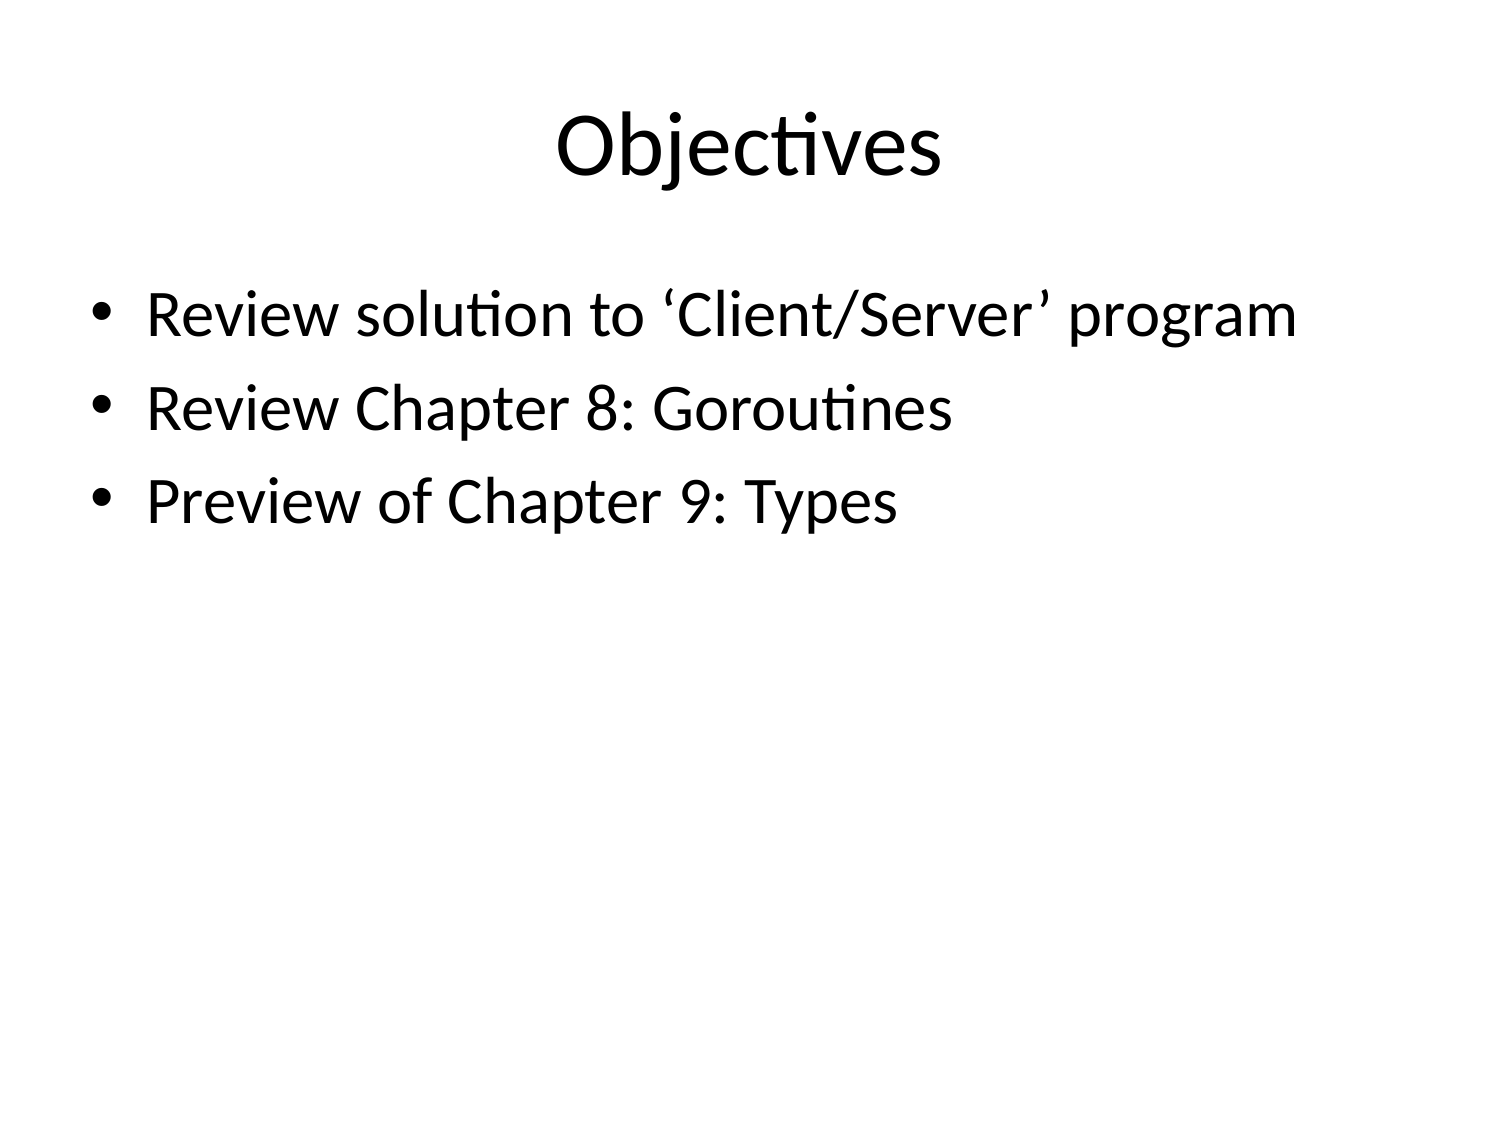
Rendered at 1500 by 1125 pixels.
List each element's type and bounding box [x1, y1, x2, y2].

title [75, 45, 1425, 233]
list [75, 262, 1425, 1005]
